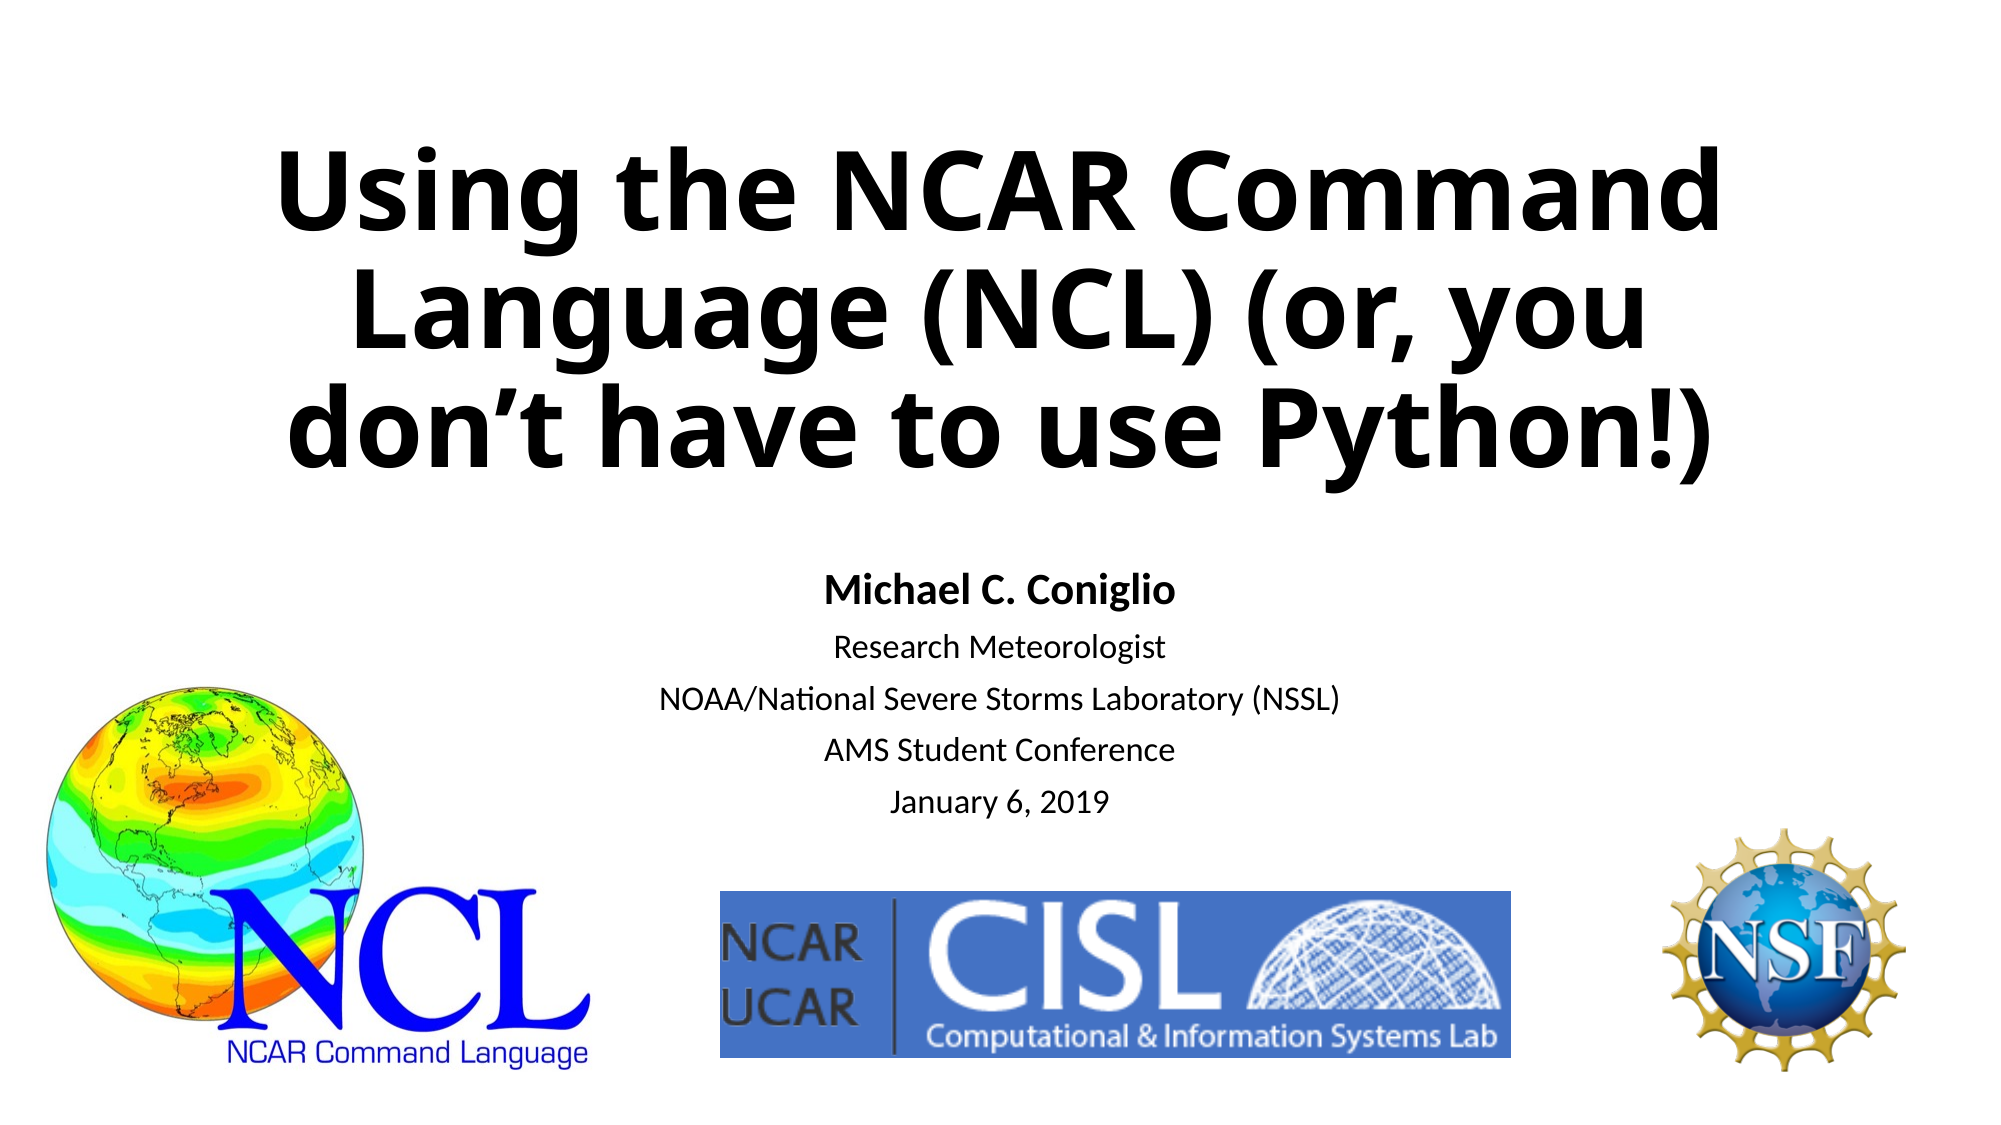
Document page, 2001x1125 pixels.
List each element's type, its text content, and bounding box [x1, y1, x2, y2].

subtitle Michael C. Coniglio Research Meteorologist NOAA/National Severe Storms Laboratory (NSSL) AMS Student Conference January 6, 2019 [249, 559, 1750, 831]
picture [719, 890, 1512, 1058]
title Using the NCAR Command Language (NCL) (or, you don’t have to use Python!) [249, 107, 1750, 499]
picture [32, 669, 613, 1086]
picture [1658, 823, 1910, 1076]
